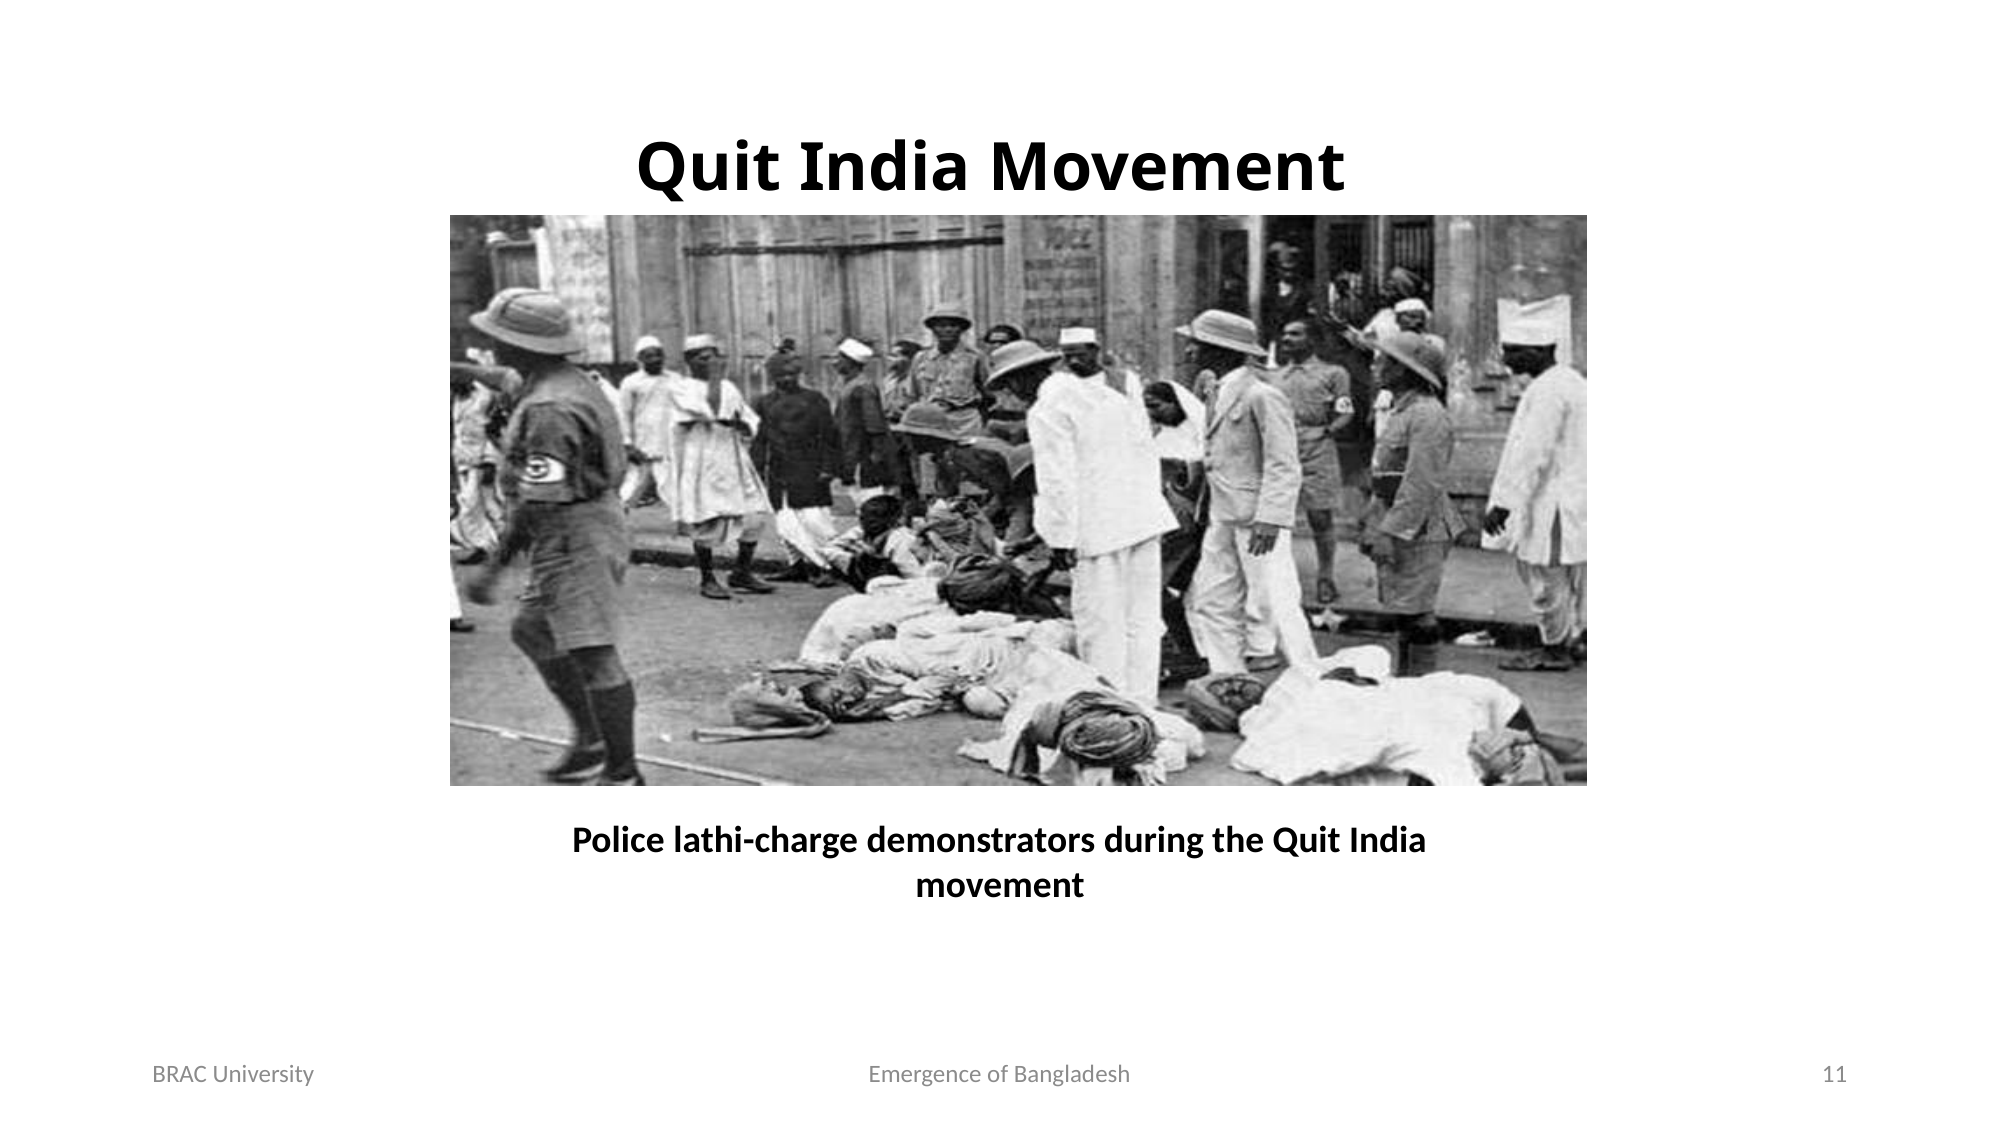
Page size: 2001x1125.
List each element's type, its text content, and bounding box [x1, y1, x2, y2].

footer Emergence of Bangladesh [662, 1042, 1338, 1103]
title Quit India Movement [137, 59, 1863, 278]
text_box Police lathi-charge demonstrators during the Quit India movement [500, 807, 1500, 913]
slide_number 11 [1412, 1042, 1863, 1103]
picture [449, 215, 1587, 786]
slide_number BRAC University [137, 1042, 588, 1103]
